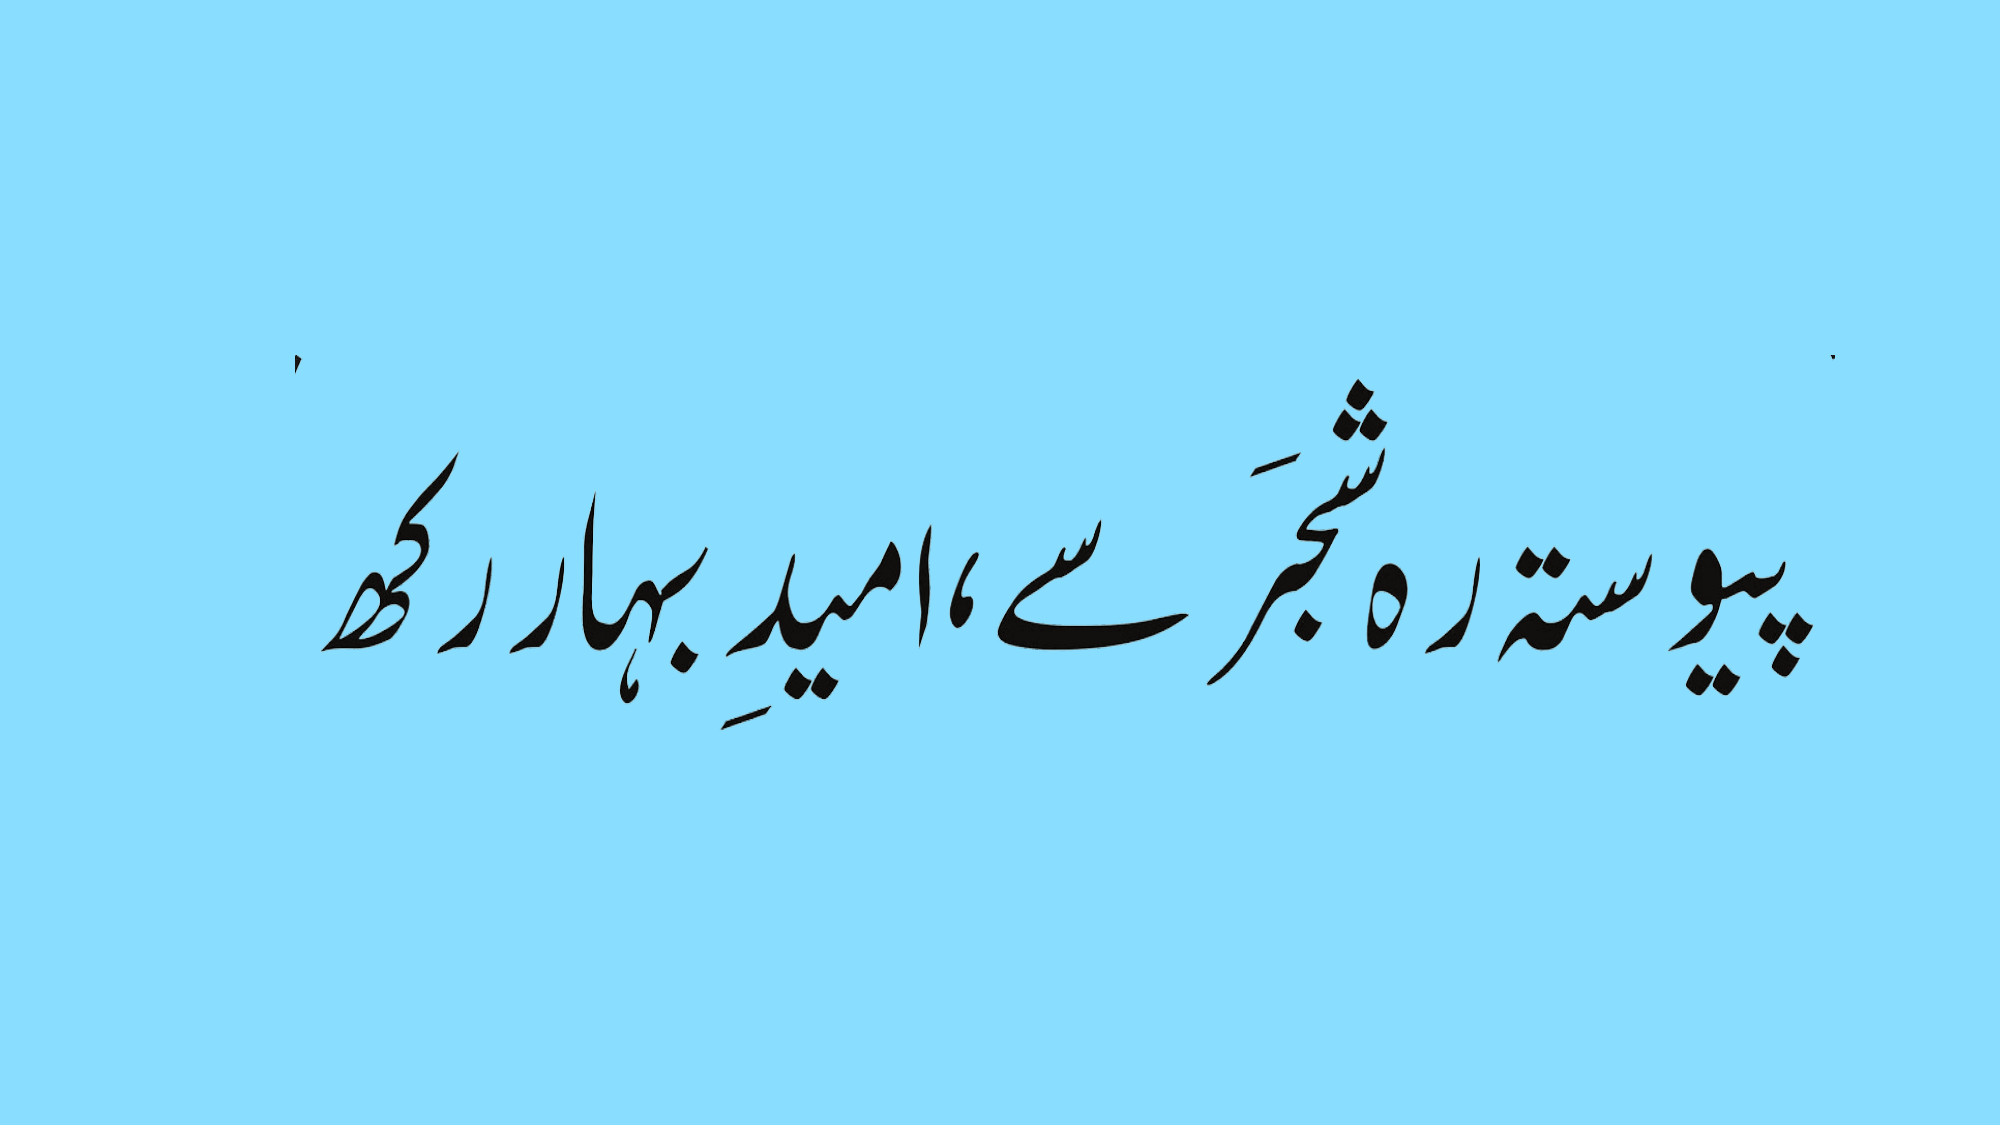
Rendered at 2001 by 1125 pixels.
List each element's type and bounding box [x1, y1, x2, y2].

picture [295, 355, 1835, 770]
